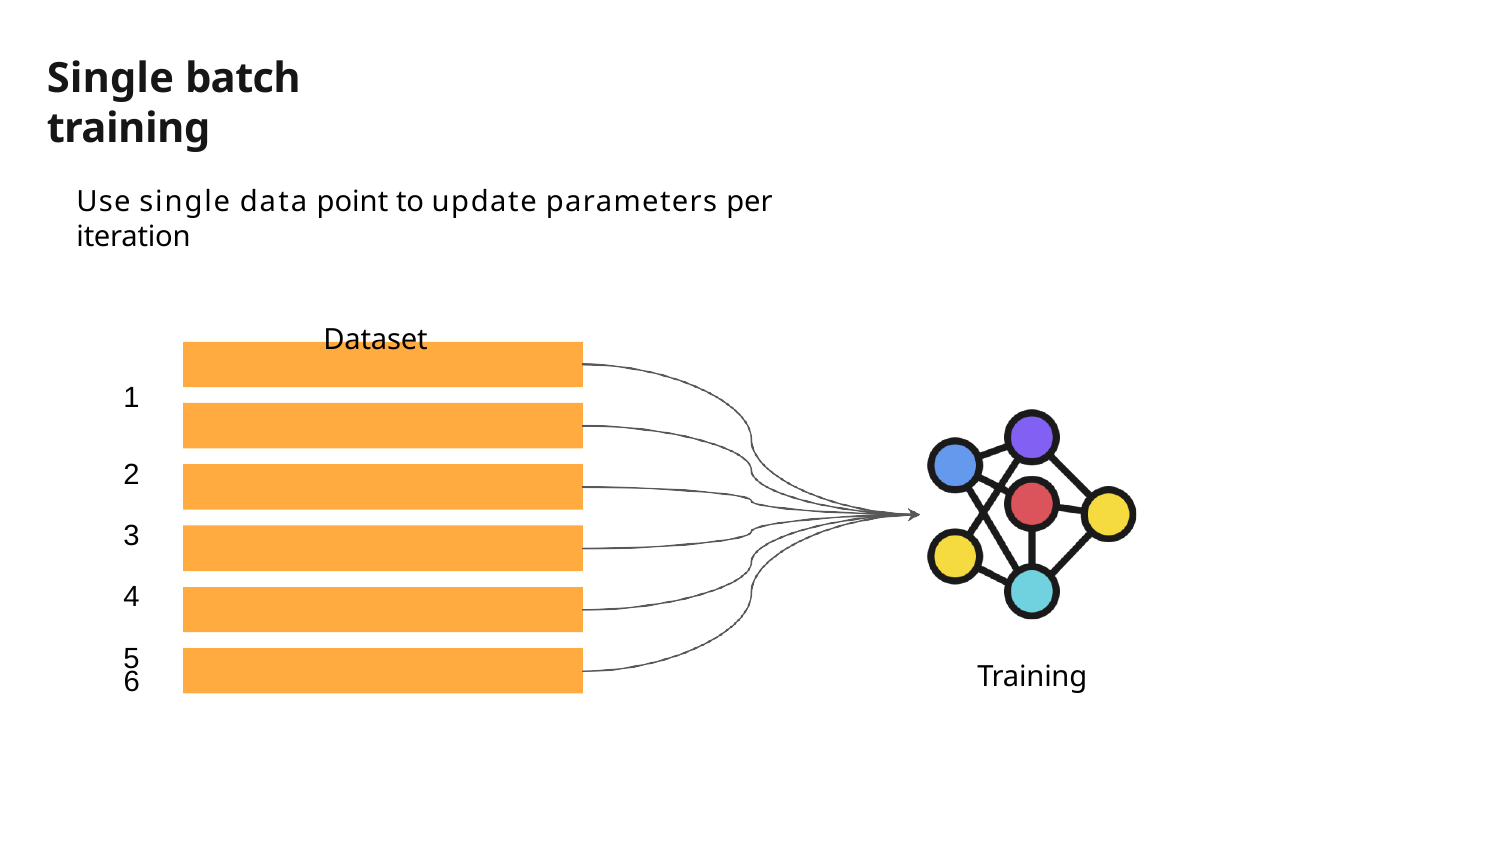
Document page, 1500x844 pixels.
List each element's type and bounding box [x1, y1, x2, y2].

picture [582, 363, 921, 673]
text_box [0, 0, 1500, 844]
